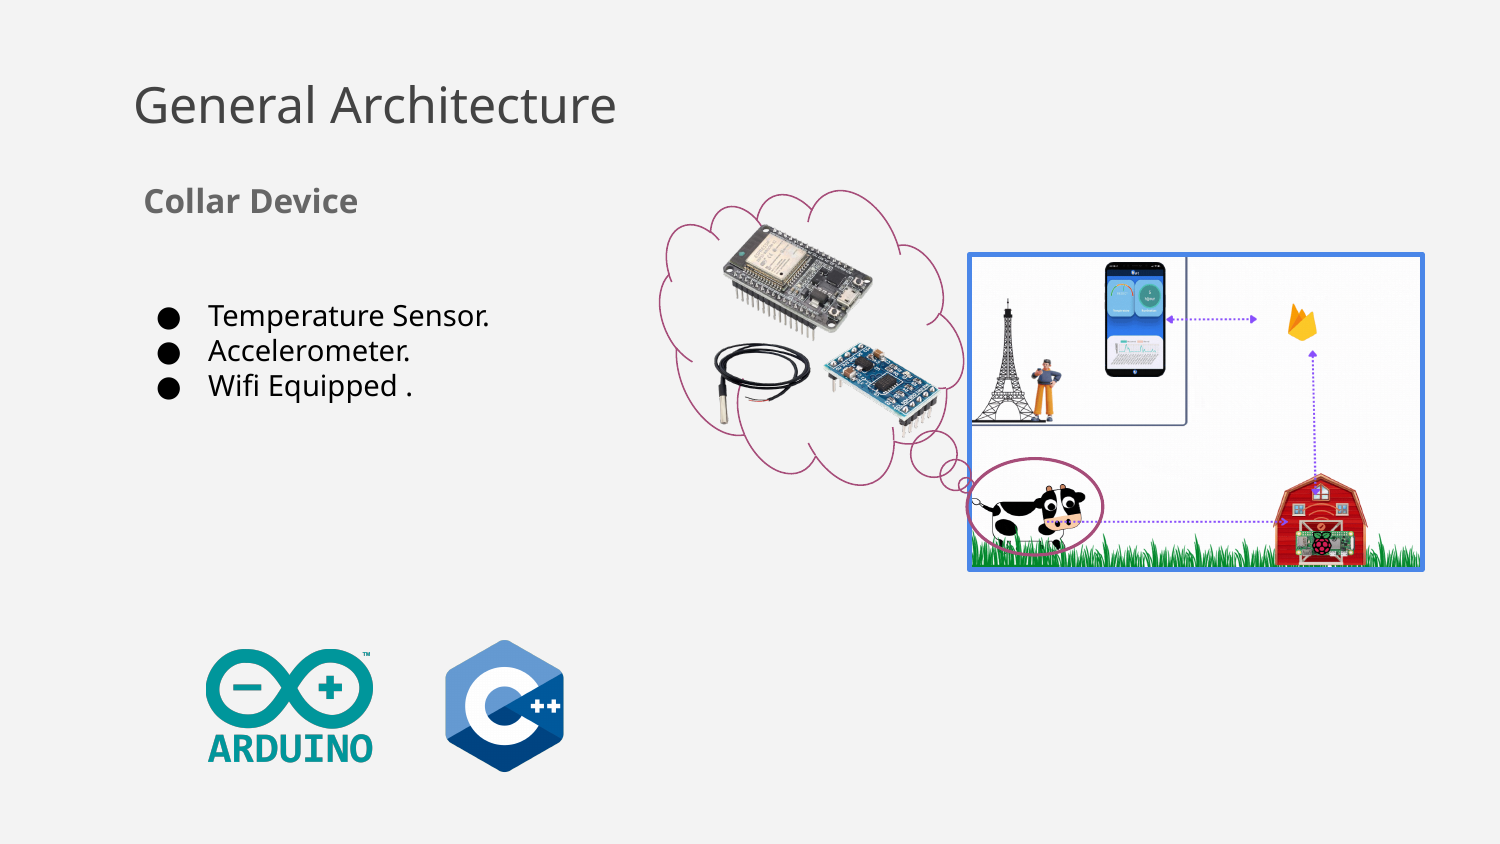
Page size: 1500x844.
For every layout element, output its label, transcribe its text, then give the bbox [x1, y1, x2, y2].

title General Architecture [118, 58, 1016, 196]
text_box Collar Device [128, 165, 593, 236]
picture [708, 223, 943, 441]
picture [206, 606, 654, 805]
text_box Temperature Sensor. Accelerometer. Wifi Equipped . [118, 247, 709, 418]
text_box [910, 436, 966, 493]
text_box [733, 433, 894, 486]
picture [971, 256, 1421, 568]
text_box [667, 190, 964, 389]
